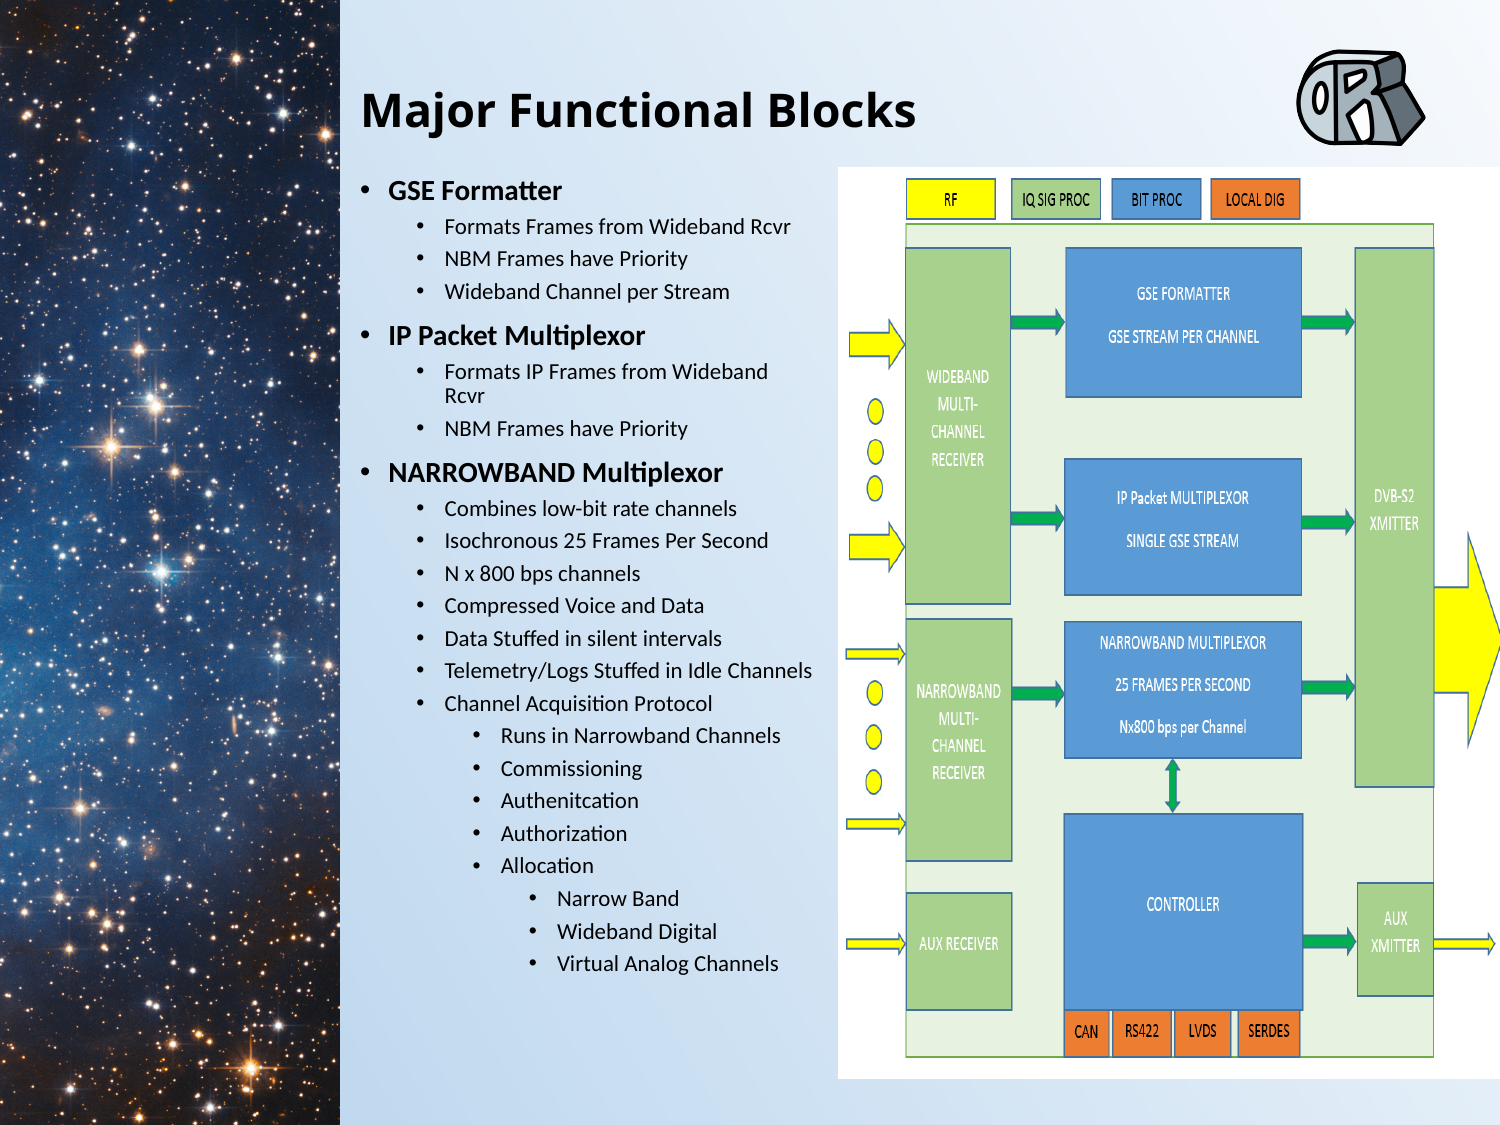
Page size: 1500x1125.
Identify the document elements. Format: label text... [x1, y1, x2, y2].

picture [0, 0, 340, 1125]
list GSE Formatter Formats Frames from Wideband Rcvr NBM Frames have Priority Wideband Channel per Stream IP Packet Multiplexor Formats IP Frames from Wideband Rcvr NBM Frames have Priority NARROWBAND Multiplexor Combines low-bit rate channels Isochronous 25 Frames Per Second N x 800 bps channels Compressed Voice and Data Data Stuffed in silent intervals Telemetry/Logs Stuffed in Idle Channels Channel Acquisition Protocol Runs in Narrowband Channels Commissioning Authenitcation Authorization Allocation Narrow Band Wideband Digital Virtual Analog Channels [345, 167, 828, 1079]
title Major Functional Blocks [345, 75, 934, 146]
picture [828, 0, 1500, 1079]
